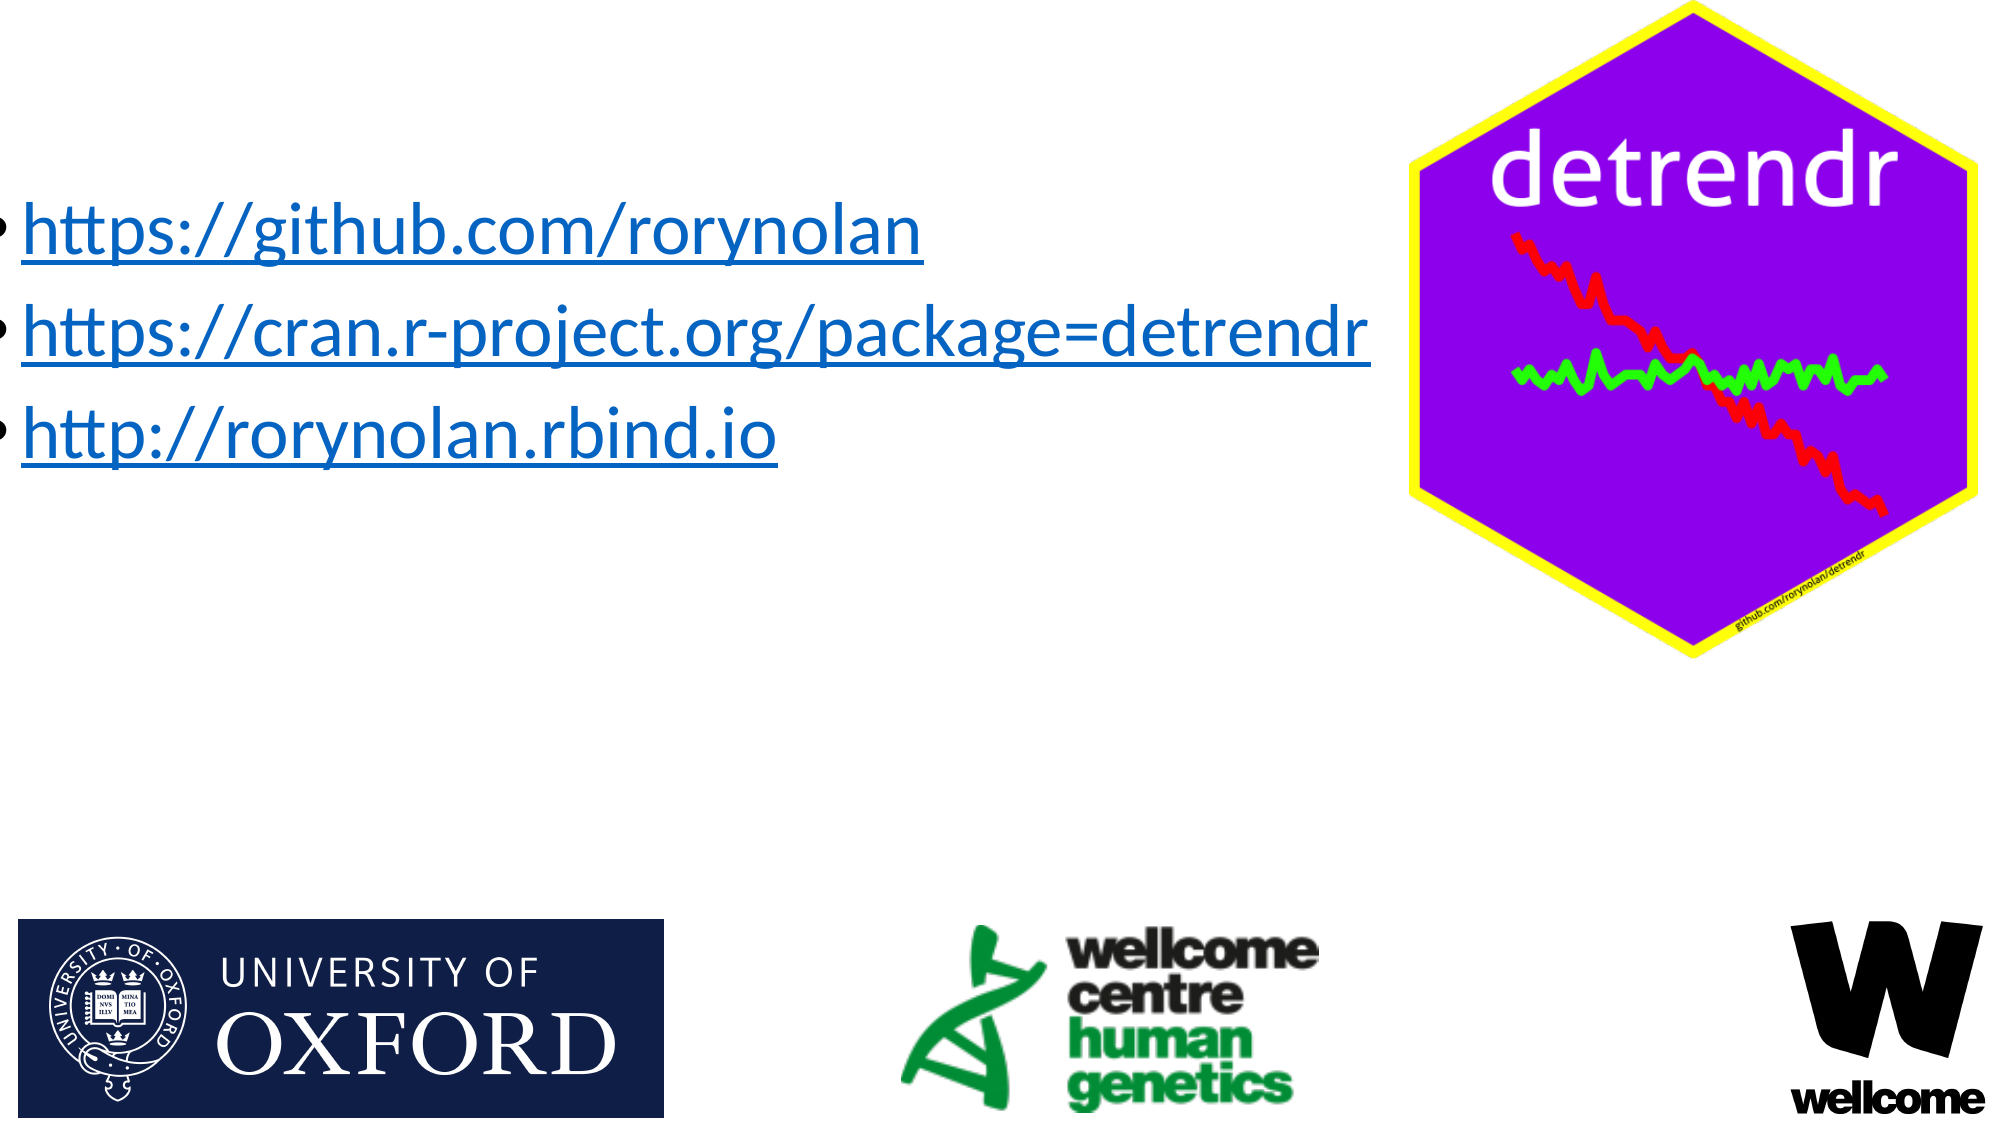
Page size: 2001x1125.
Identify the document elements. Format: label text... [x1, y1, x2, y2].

list https://github.com/rorynolan https://cran.r-project.org/package=detrendr http://rorynolan.rbind.io [0, 71, 1694, 786]
picture [1409, 0, 1978, 659]
picture [901, 925, 1319, 1113]
picture [18, 919, 664, 1119]
picture [1776, 912, 2000, 1125]
